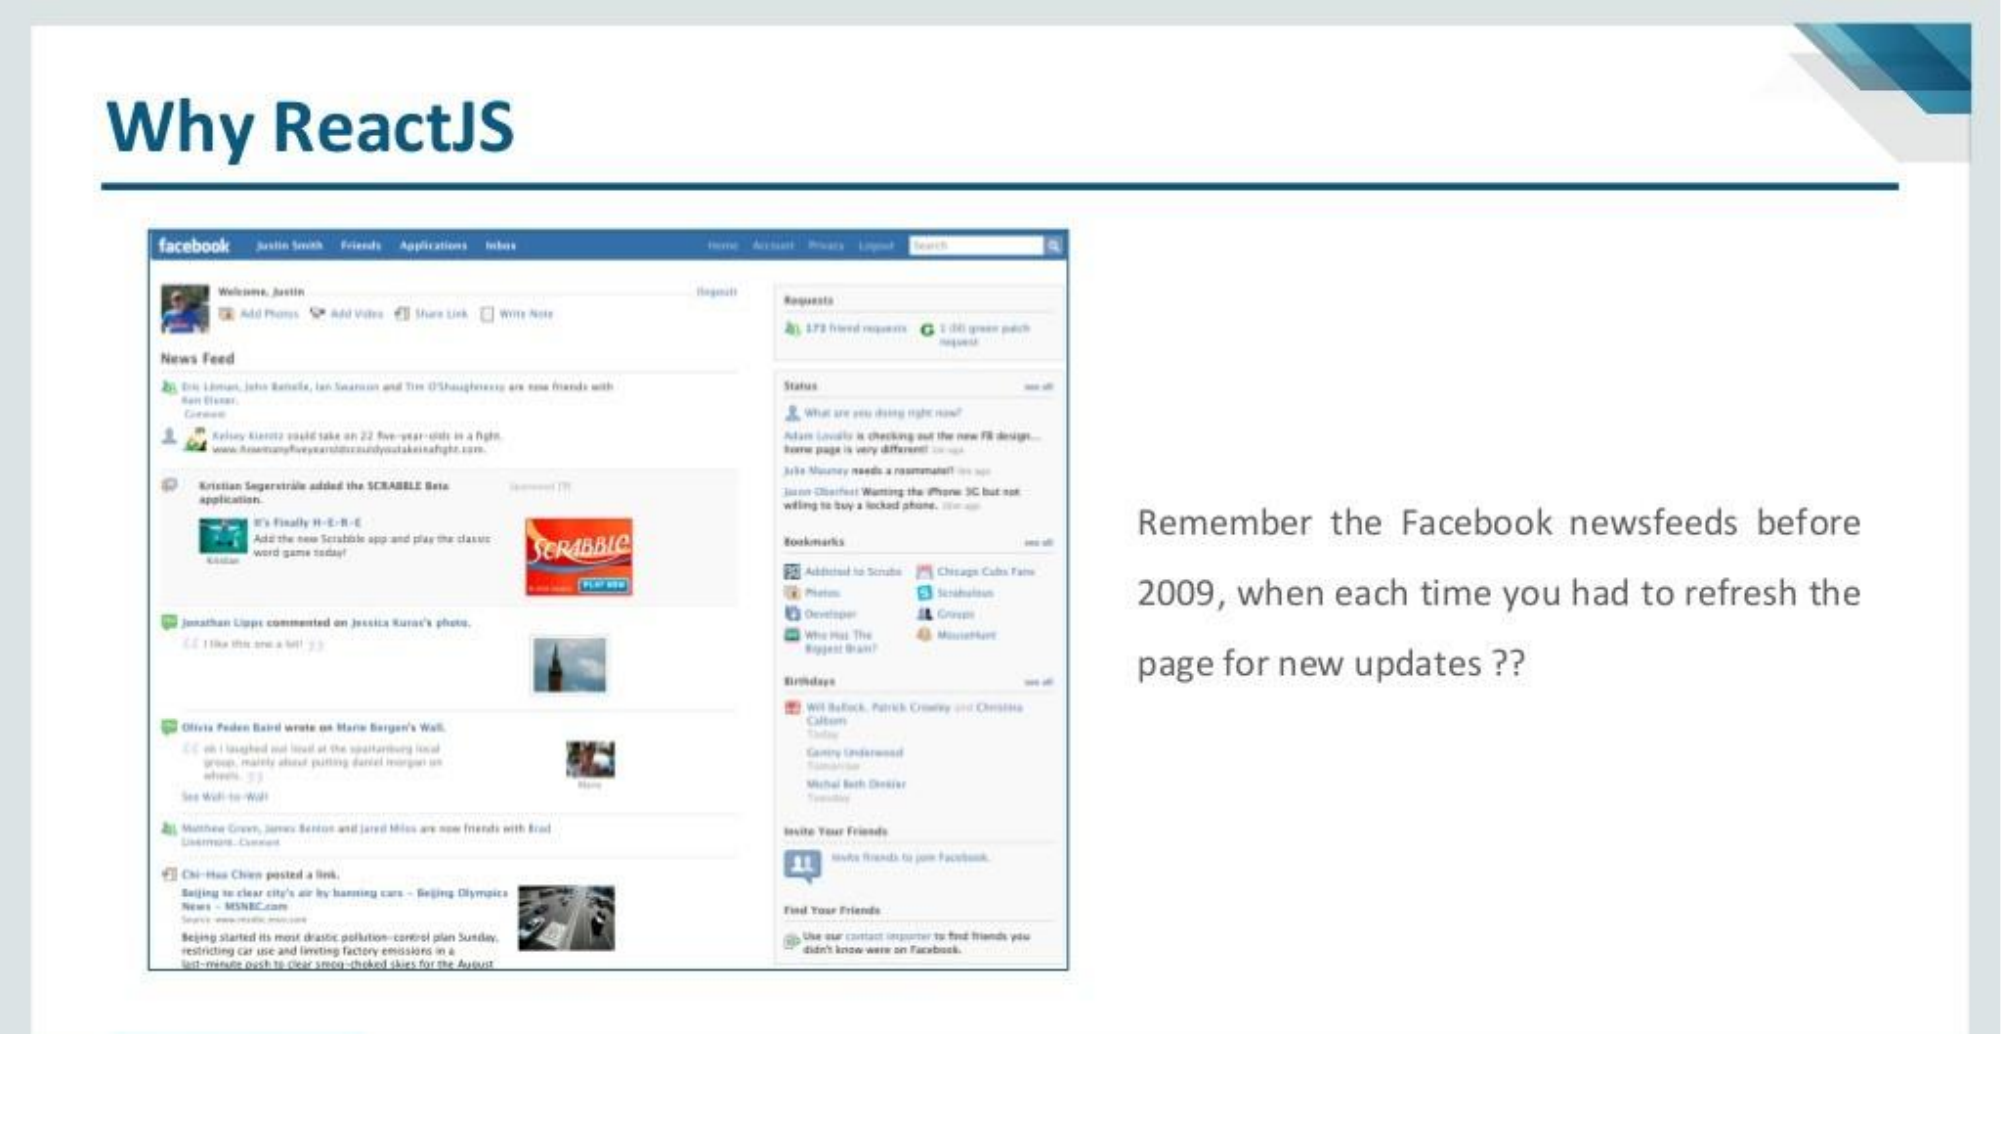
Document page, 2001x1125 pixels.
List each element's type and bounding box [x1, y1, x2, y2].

text_box [0, 0, 2000, 1034]
